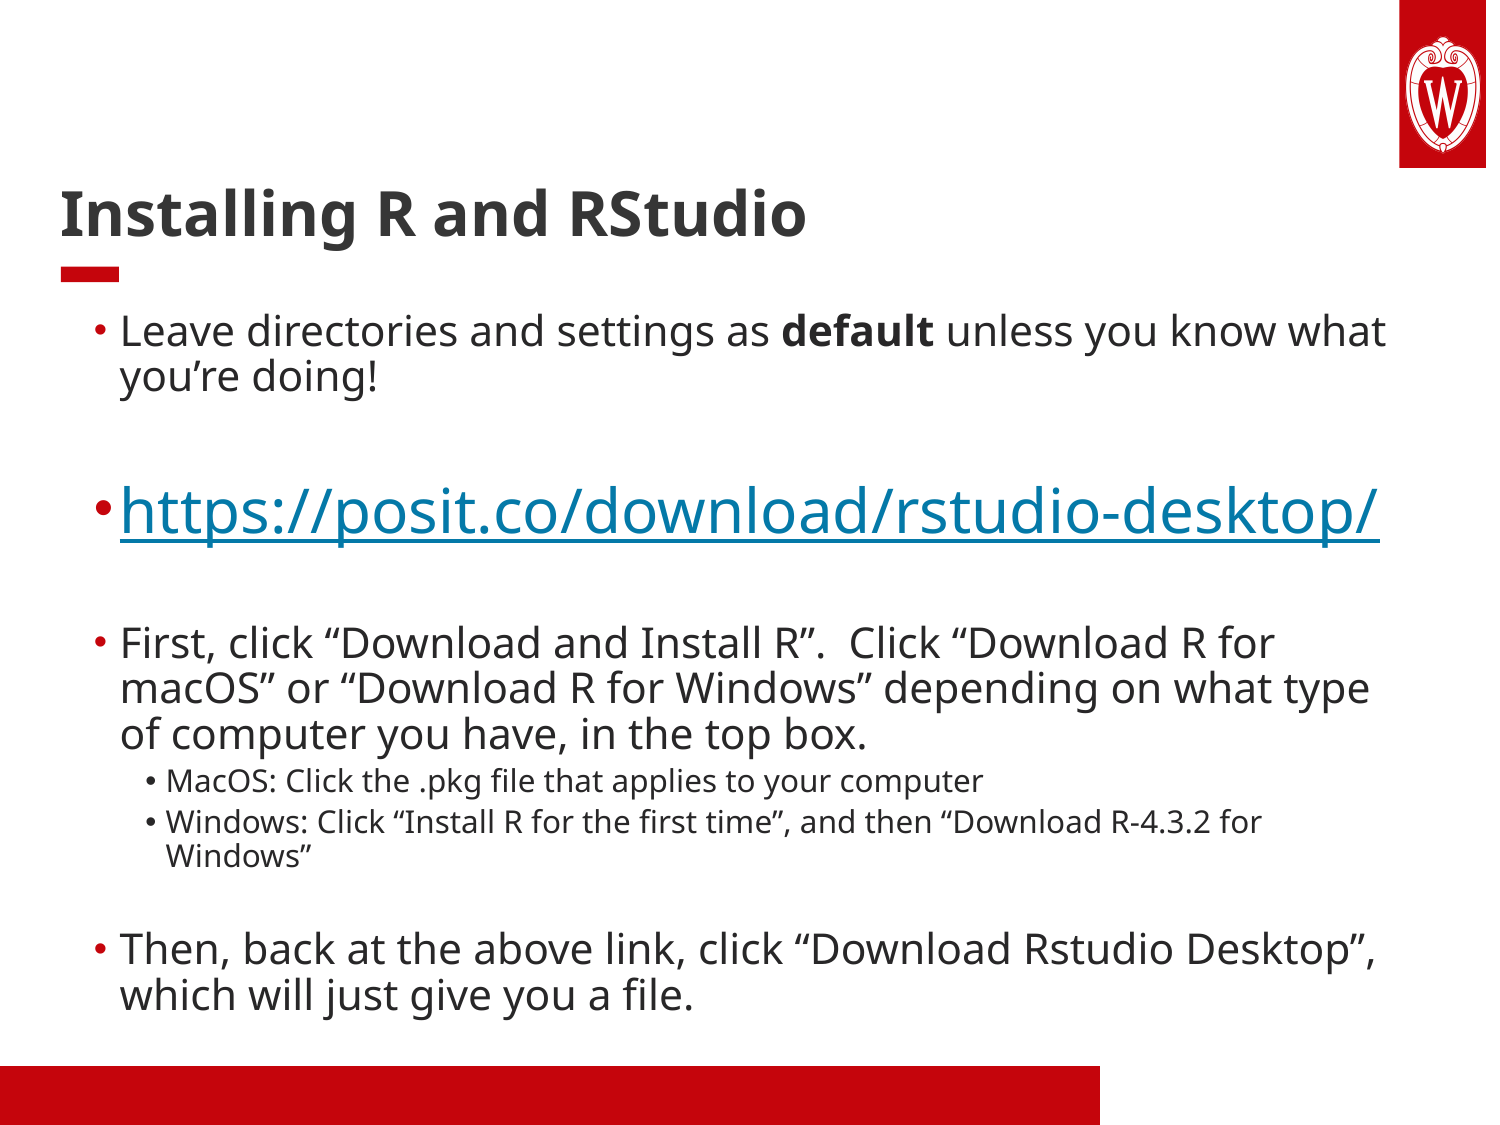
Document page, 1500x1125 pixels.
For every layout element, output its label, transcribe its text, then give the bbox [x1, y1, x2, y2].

picture [1405, 36, 1481, 154]
title Installing R and RStudio [60, 75, 1374, 250]
list Leave directories and settings as default unless you know what you’re doing! https://posit.co/download/rstudio-desktop/ First, click “Download and Install R”. Click “Download R for macOS” or “Download R for Windows” depending on what type of computer you have, in the top box. MacOS: Click the .pkg file that applies to your computer Windows: Click “Install R for the first time”, and then “Download R-4.3.2 for Windows” Then, back at the above link, click “Download Rstudio Desktop”, which will just give you a file. [93, 301, 1407, 1032]
picture [0, 1066, 1100, 1125]
